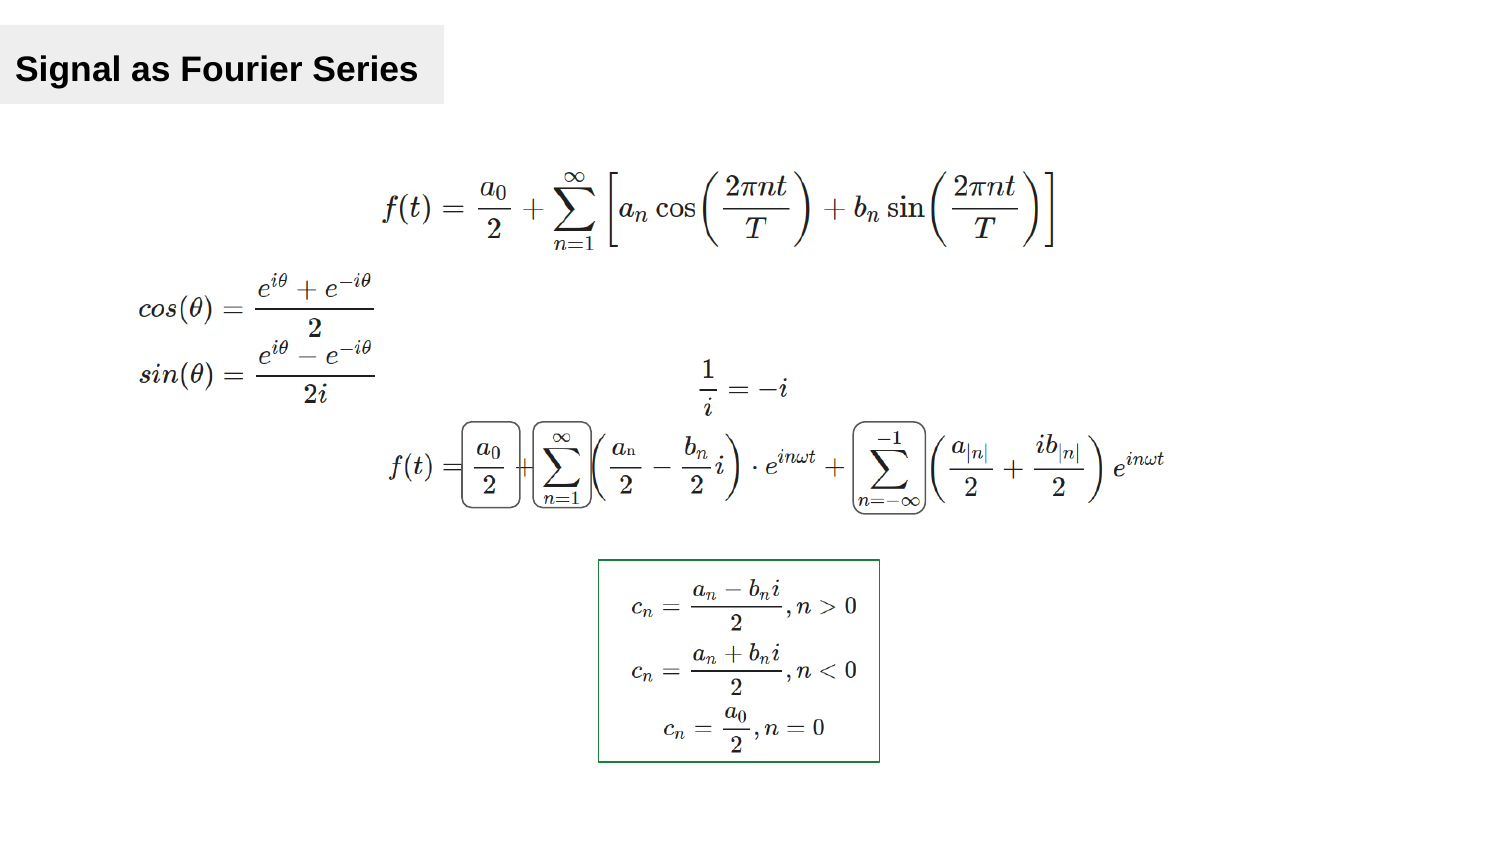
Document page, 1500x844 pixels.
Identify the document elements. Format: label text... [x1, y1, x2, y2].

text_box Signal as Fourier Series [0, 24, 445, 104]
picture [115, 142, 1179, 526]
picture [599, 560, 879, 762]
